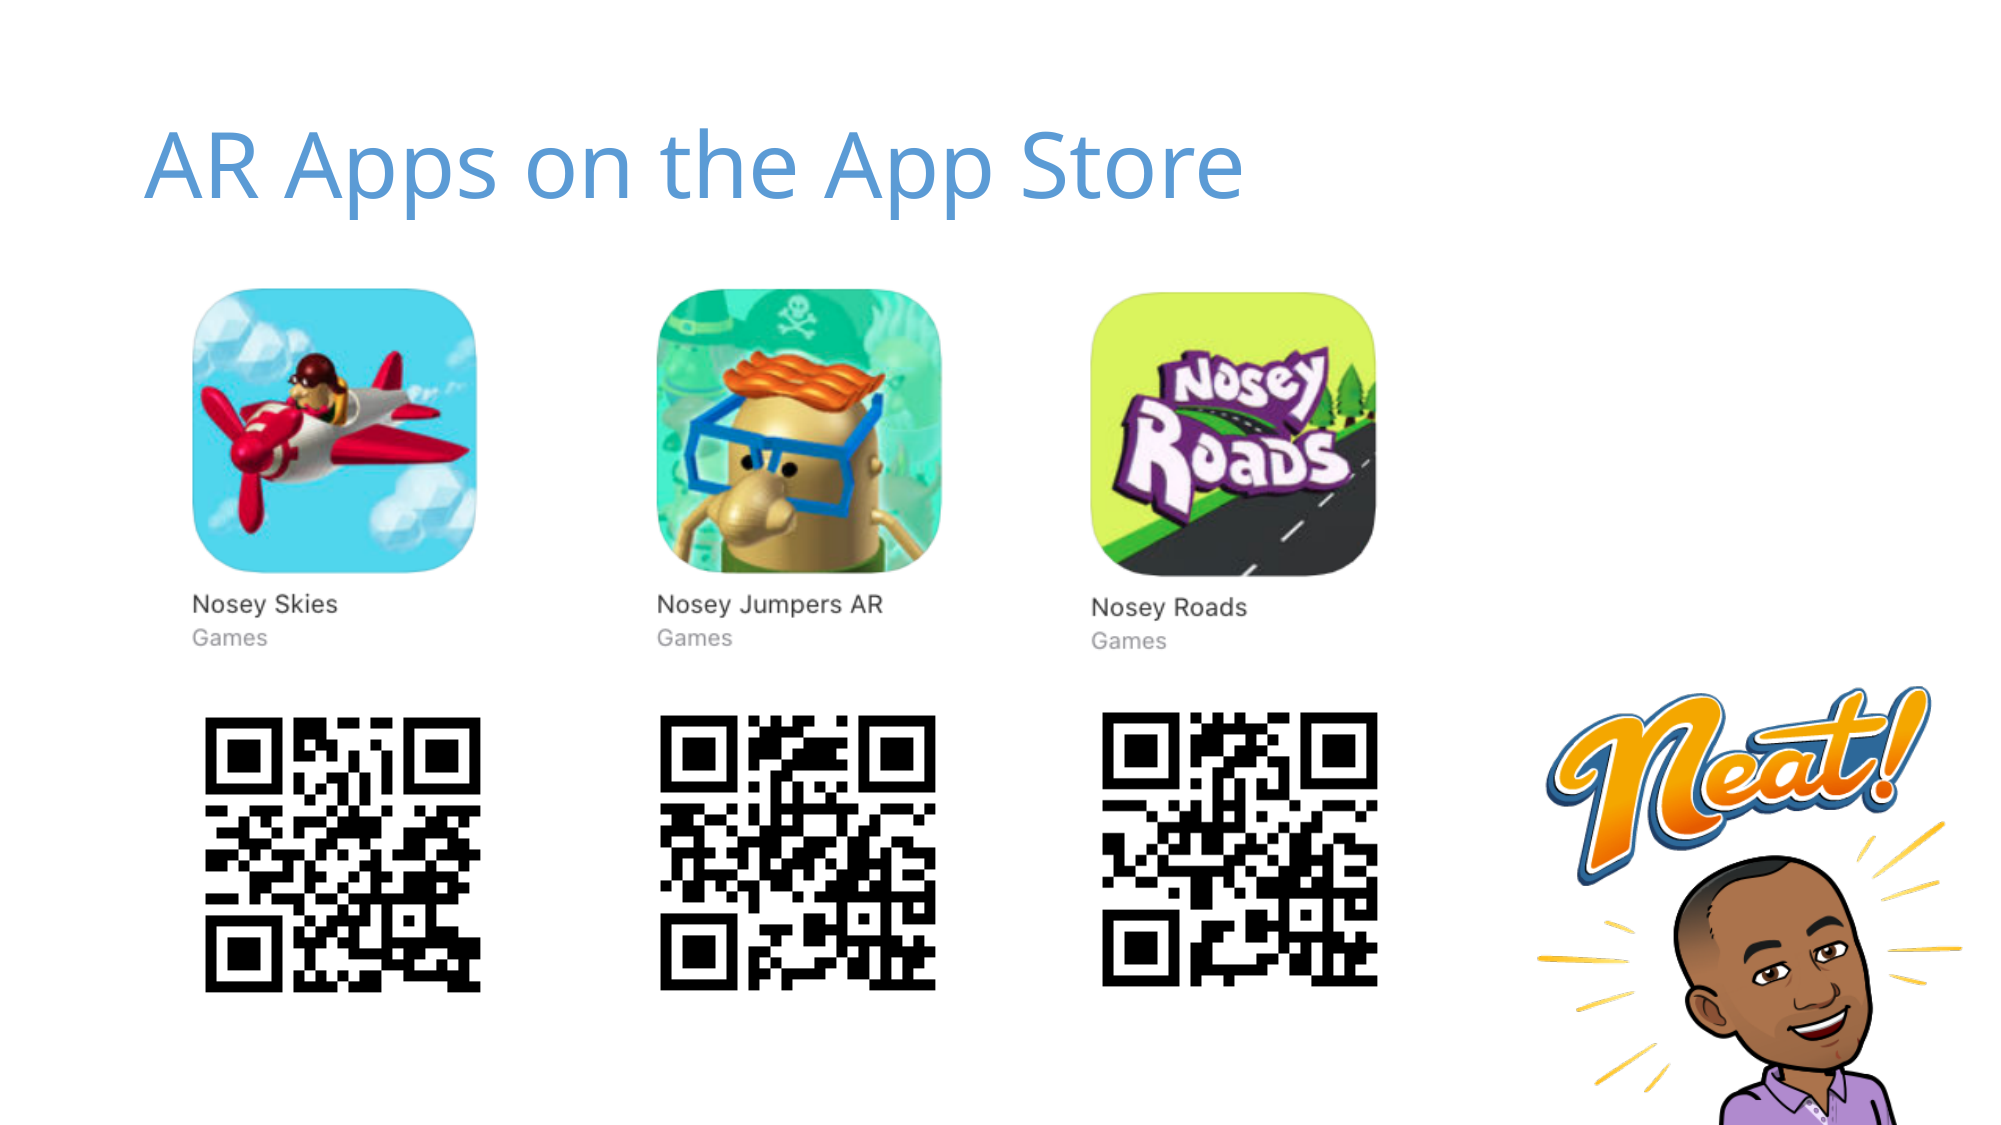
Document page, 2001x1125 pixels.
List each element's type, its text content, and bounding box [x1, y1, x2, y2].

picture [187, 699, 501, 1013]
picture [162, 270, 501, 671]
picture [1522, 674, 1974, 1125]
picture [642, 697, 956, 1011]
picture [632, 268, 966, 693]
title AR Apps on the App Store [136, 59, 1365, 278]
picture [1063, 243, 1415, 1007]
